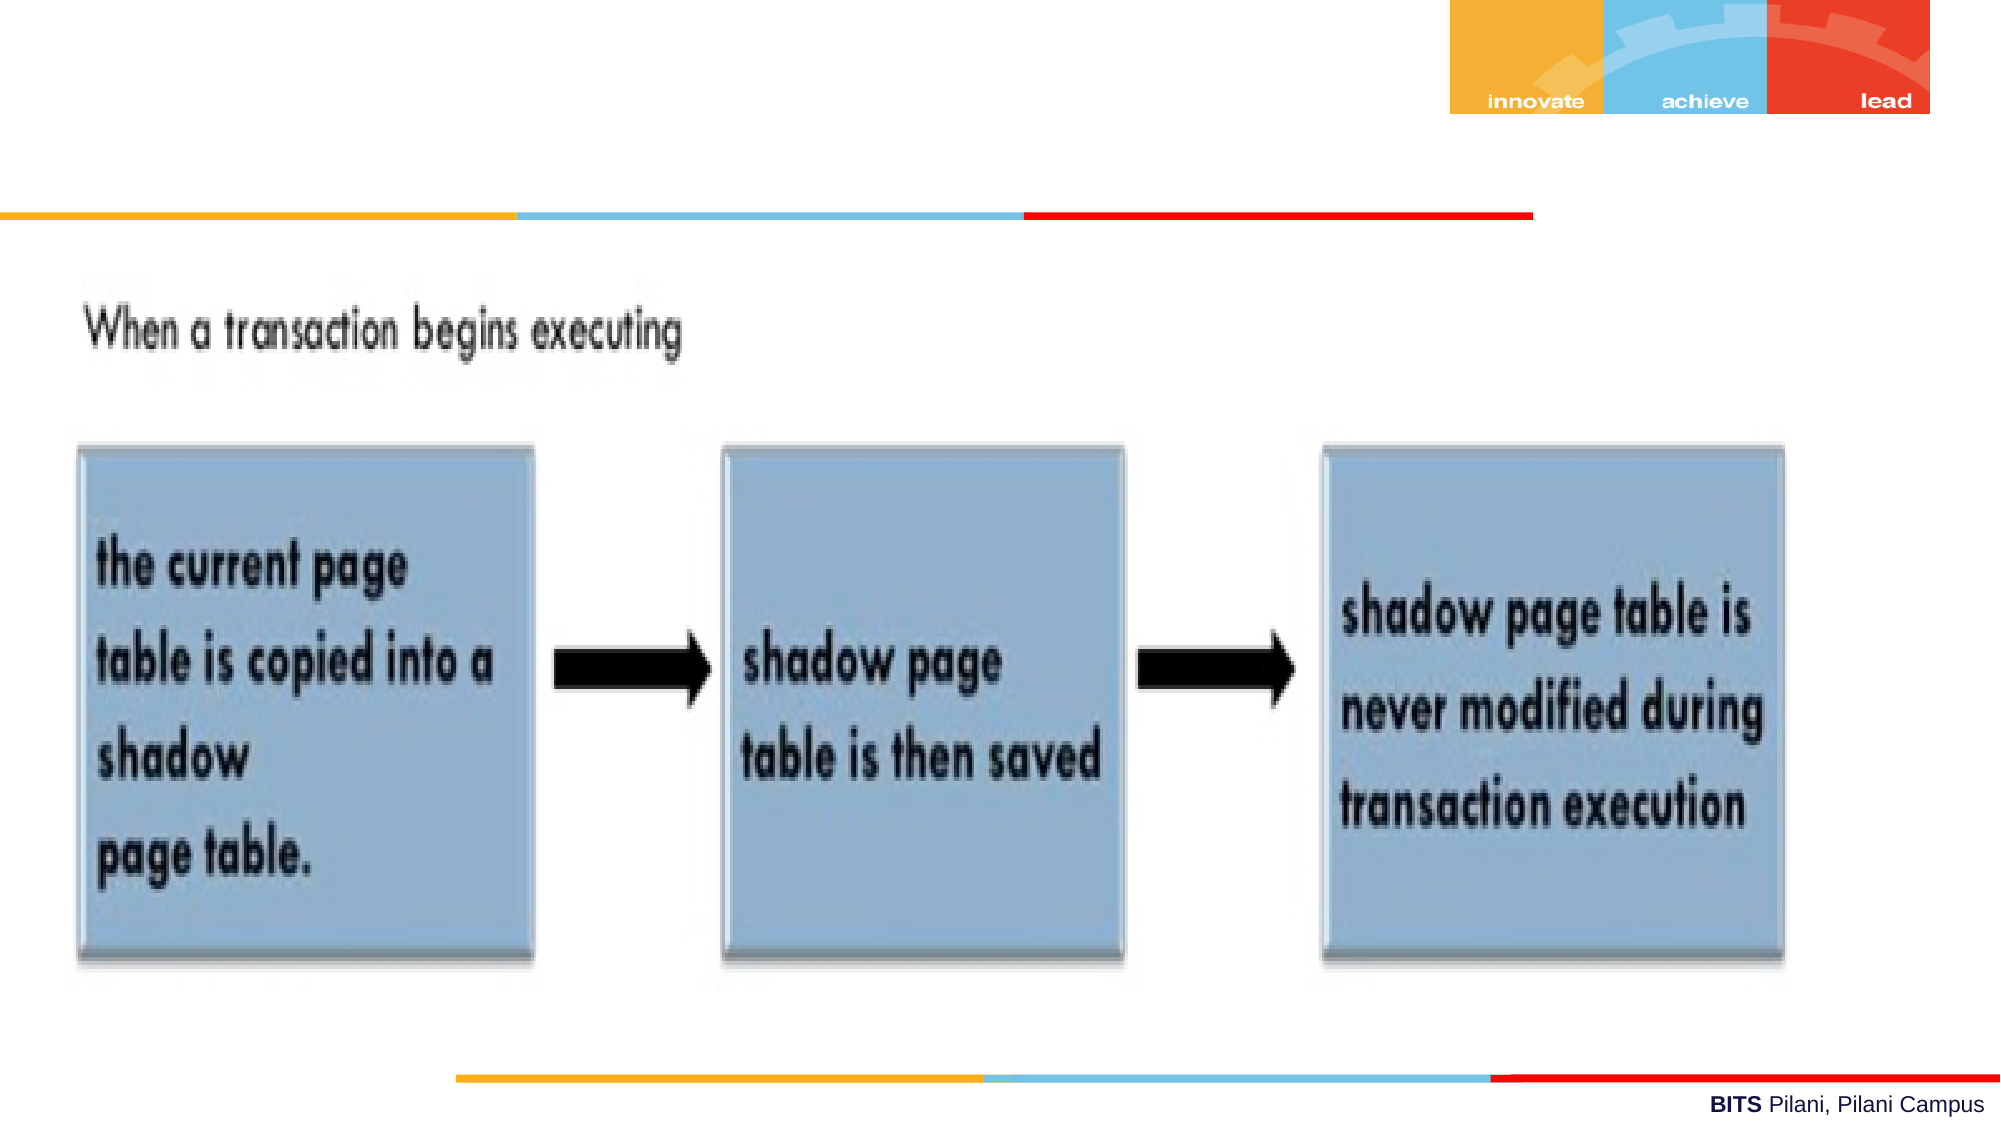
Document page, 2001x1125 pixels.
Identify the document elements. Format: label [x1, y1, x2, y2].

picture [66, 277, 1823, 1009]
picture [1449, 0, 1930, 114]
